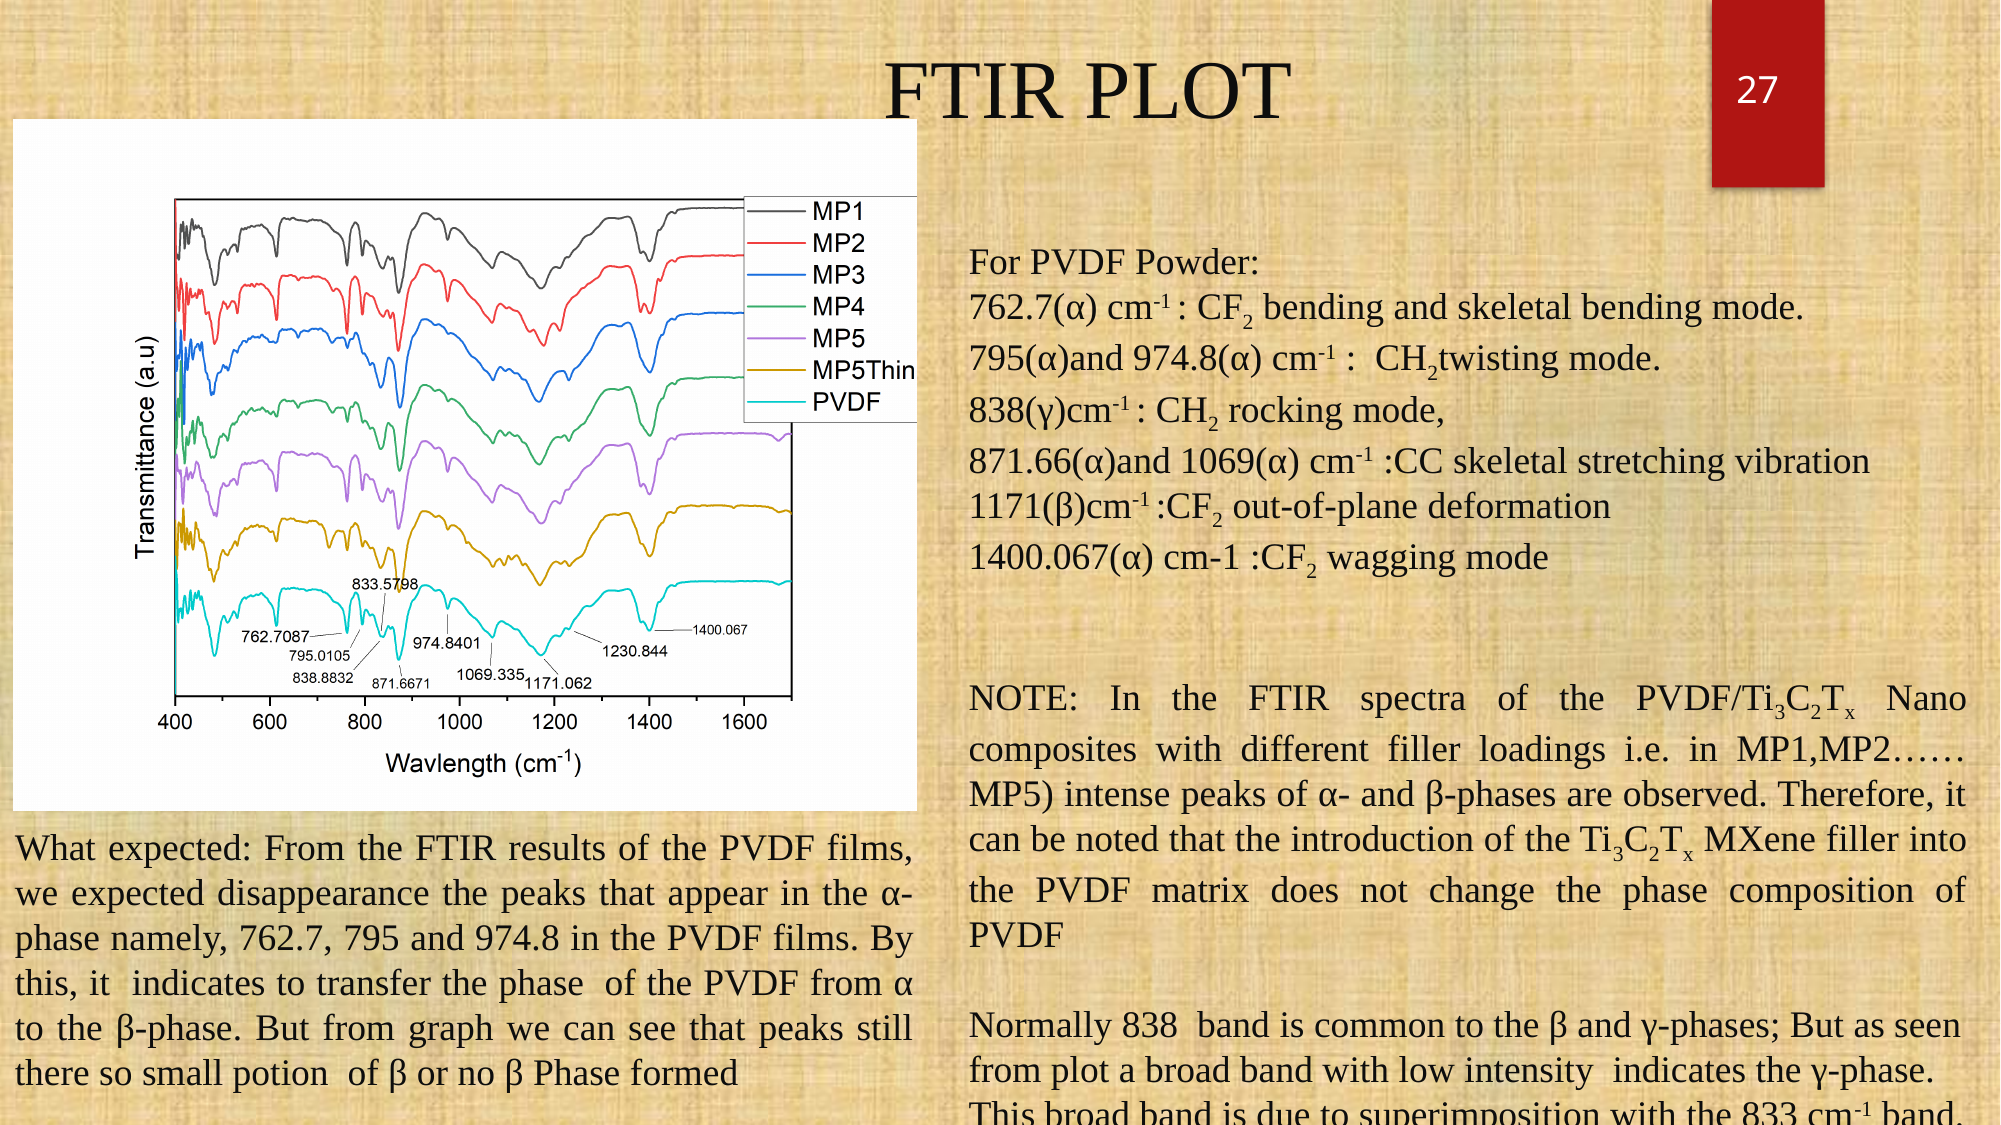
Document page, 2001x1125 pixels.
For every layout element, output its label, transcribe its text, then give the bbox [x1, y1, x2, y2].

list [12, 119, 917, 812]
text_box What expected: From the FTIR results of the PVDF films, we expected disappearance the peaks that appear in the α-phase namely, 762.7, 795 and 974.8 in the PVDF films. By this, it indicates to transfer the phase of the PVDF from α to the β-phase. But from graph we can see that peaks still there so small potion of β or no β Phase formed [0, 815, 930, 1125]
title FTIR PLOT [42, 27, 1867, 144]
text_box For PVDF Powder: 762.7(α) cm-1 : CF2 bending and skeletal bending mode. 795(α)and 974.8(α) cm-1 : CH2twisting mode. 838(γ)cm-1 : CH2 rocking mode, 871.66(α)and 1069(α) cm-1 :CC skeletal stretching vibration 1171(β)cm-1 :CF2 out-of-plane deformation 1400.067(α) cm-1 :CF2 wagging mode NOTE: In the FTIR spectra of the PVDF/Ti3C2Tx Nano composites with different filler loadings i.e. in MP1,MP2……MP5) intense peaks of α- and β-phases are observed. Therefore, it can be noted that the introduction of the Ti3C2Tx MXene filler into the PVDF matrix does not change the phase composition of PVDF Normally 838 band is common to the β and γ-phases; But as seen from plot a broad band with low intensity indicates the γ-phase. This broad band is due to superimposition with the 833 cm-1 band. [953, 229, 1983, 1125]
picture [0, 0, 2001, 1125]
text_box 27 [1721, 58, 1796, 119]
